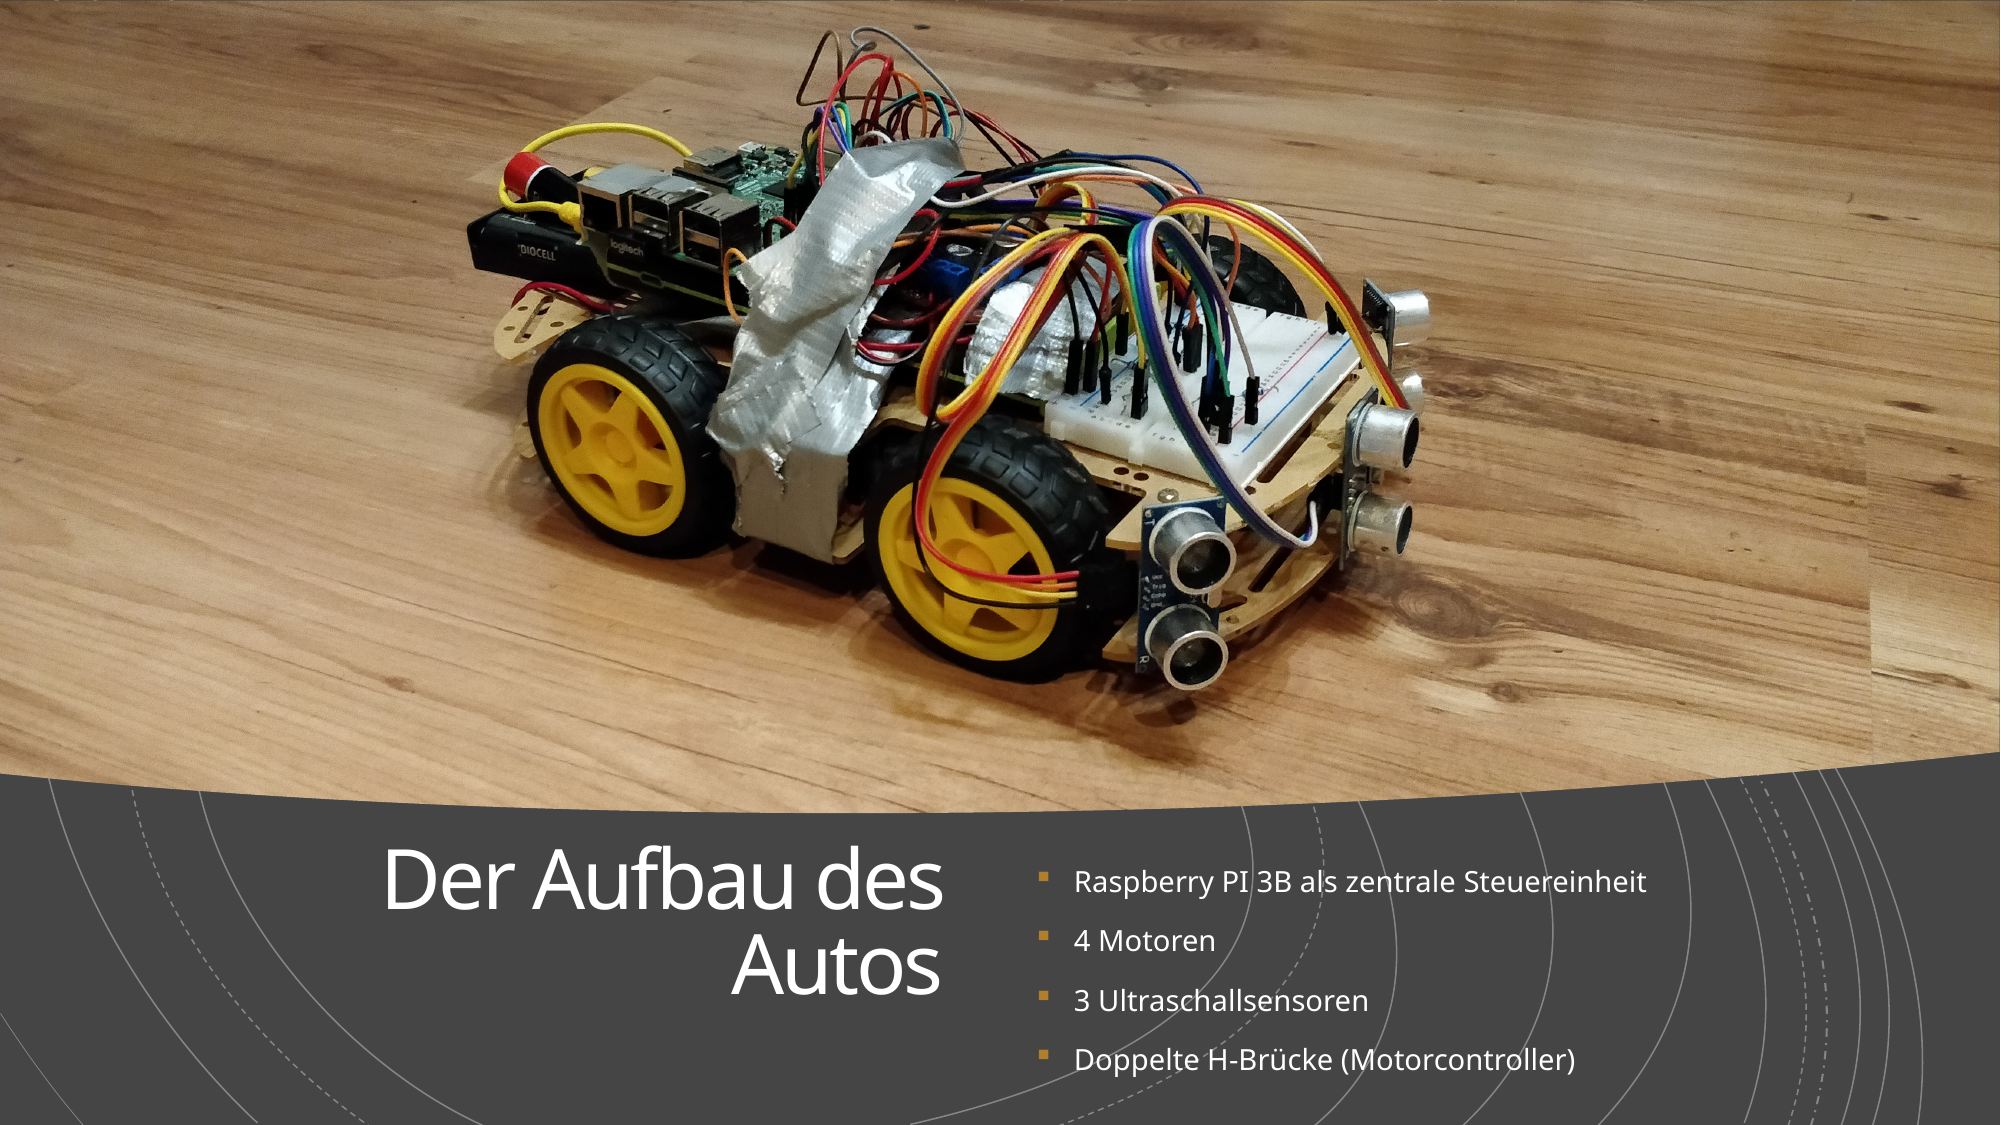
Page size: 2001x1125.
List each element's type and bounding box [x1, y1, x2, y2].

picture [0, 0, 2000, 814]
text_box [0, 814, 2000, 1125]
